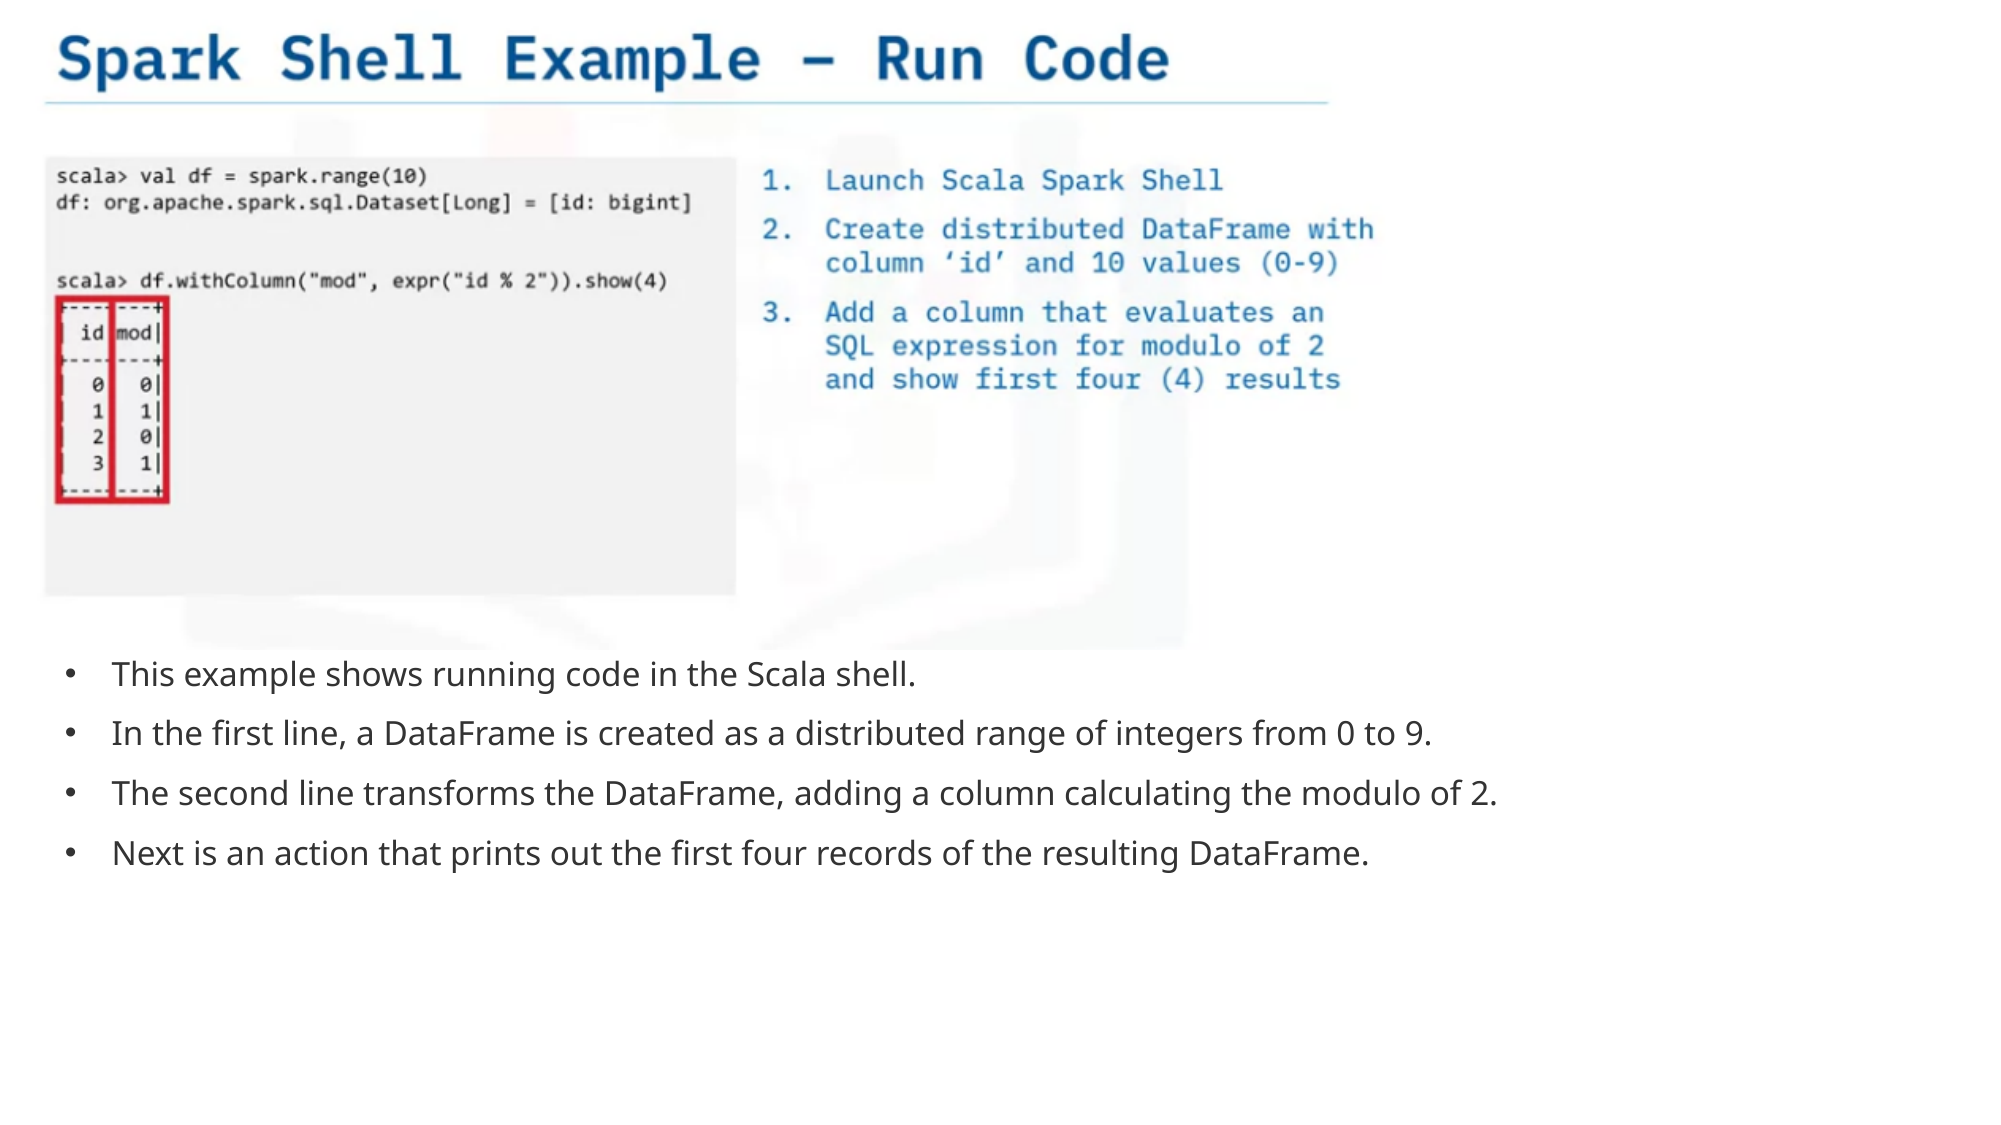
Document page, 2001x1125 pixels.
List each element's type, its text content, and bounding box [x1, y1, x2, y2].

text_box This example shows running code in the Scala shell. In the first line, a DataFrame is created as a distributed range of integers from 0 to 9. The second line transforms the DataFrame, adding a column calculating the modulo of 2. Next is an action that prints out the first four records of the resulting DataFrame. [50, 625, 1817, 880]
picture [0, 0, 1427, 650]
